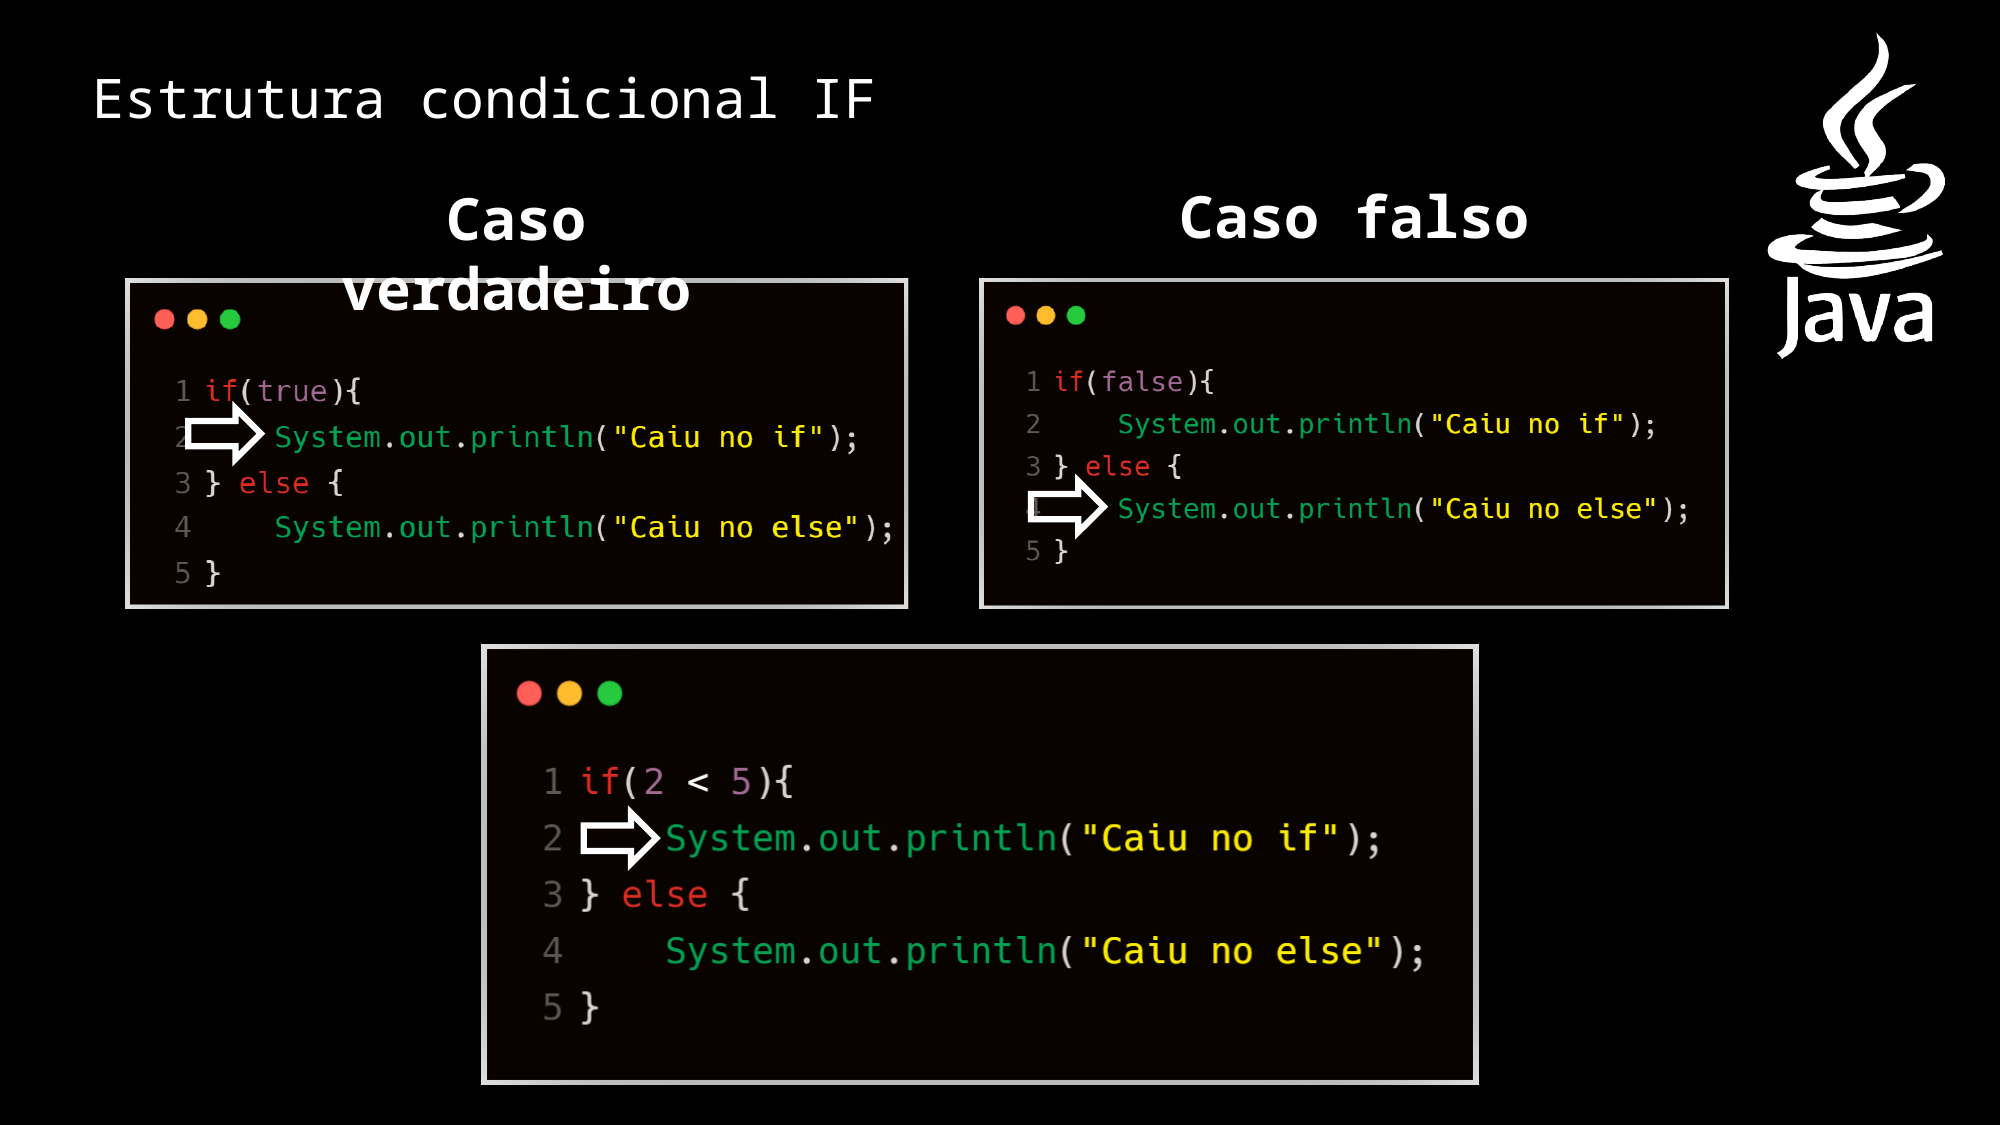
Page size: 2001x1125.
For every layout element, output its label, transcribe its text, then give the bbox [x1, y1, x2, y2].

picture [480, 644, 1479, 1086]
title Estrutura condicional IF [77, 44, 956, 157]
text_box Caso verdadeiro [242, 174, 791, 278]
picture [979, 18, 2000, 609]
text_box Caso falso [1080, 172, 1629, 258]
picture [124, 278, 909, 609]
